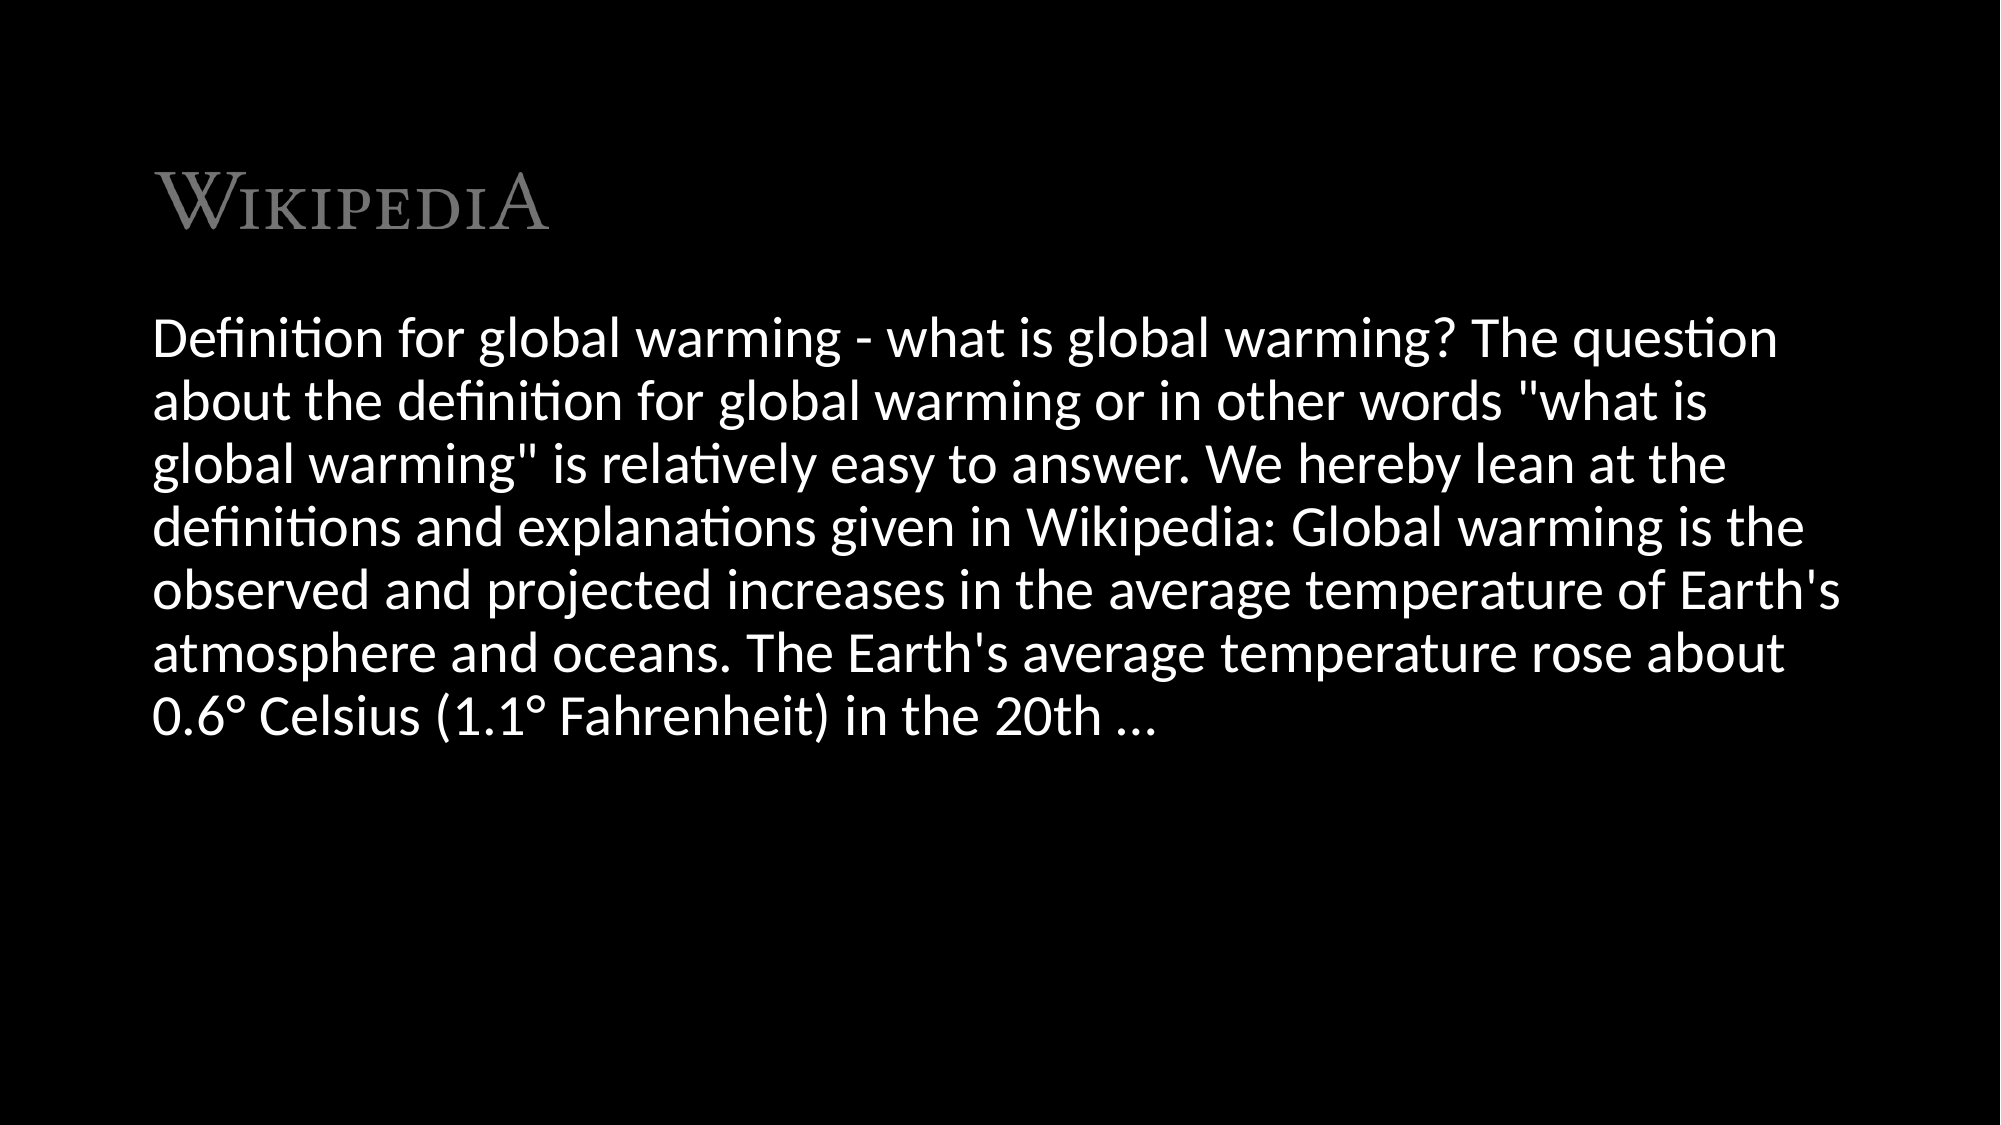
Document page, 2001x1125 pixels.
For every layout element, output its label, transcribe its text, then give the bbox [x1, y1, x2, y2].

picture [116, 24, 587, 377]
list Definition for global warming - what is global warming? The question about the definition for global warming or in other words "what is global warming" is relatively easy to answer. We hereby lean at the definitions and explanations given in Wikipedia: Global warming is the observed and projected increases in the average temperature of Earth's atmosphere and oceans. The Earth's average temperature rose about 0.6° Celsius (1.1° Fahrenheit) in the 20th … [137, 299, 1863, 1014]
